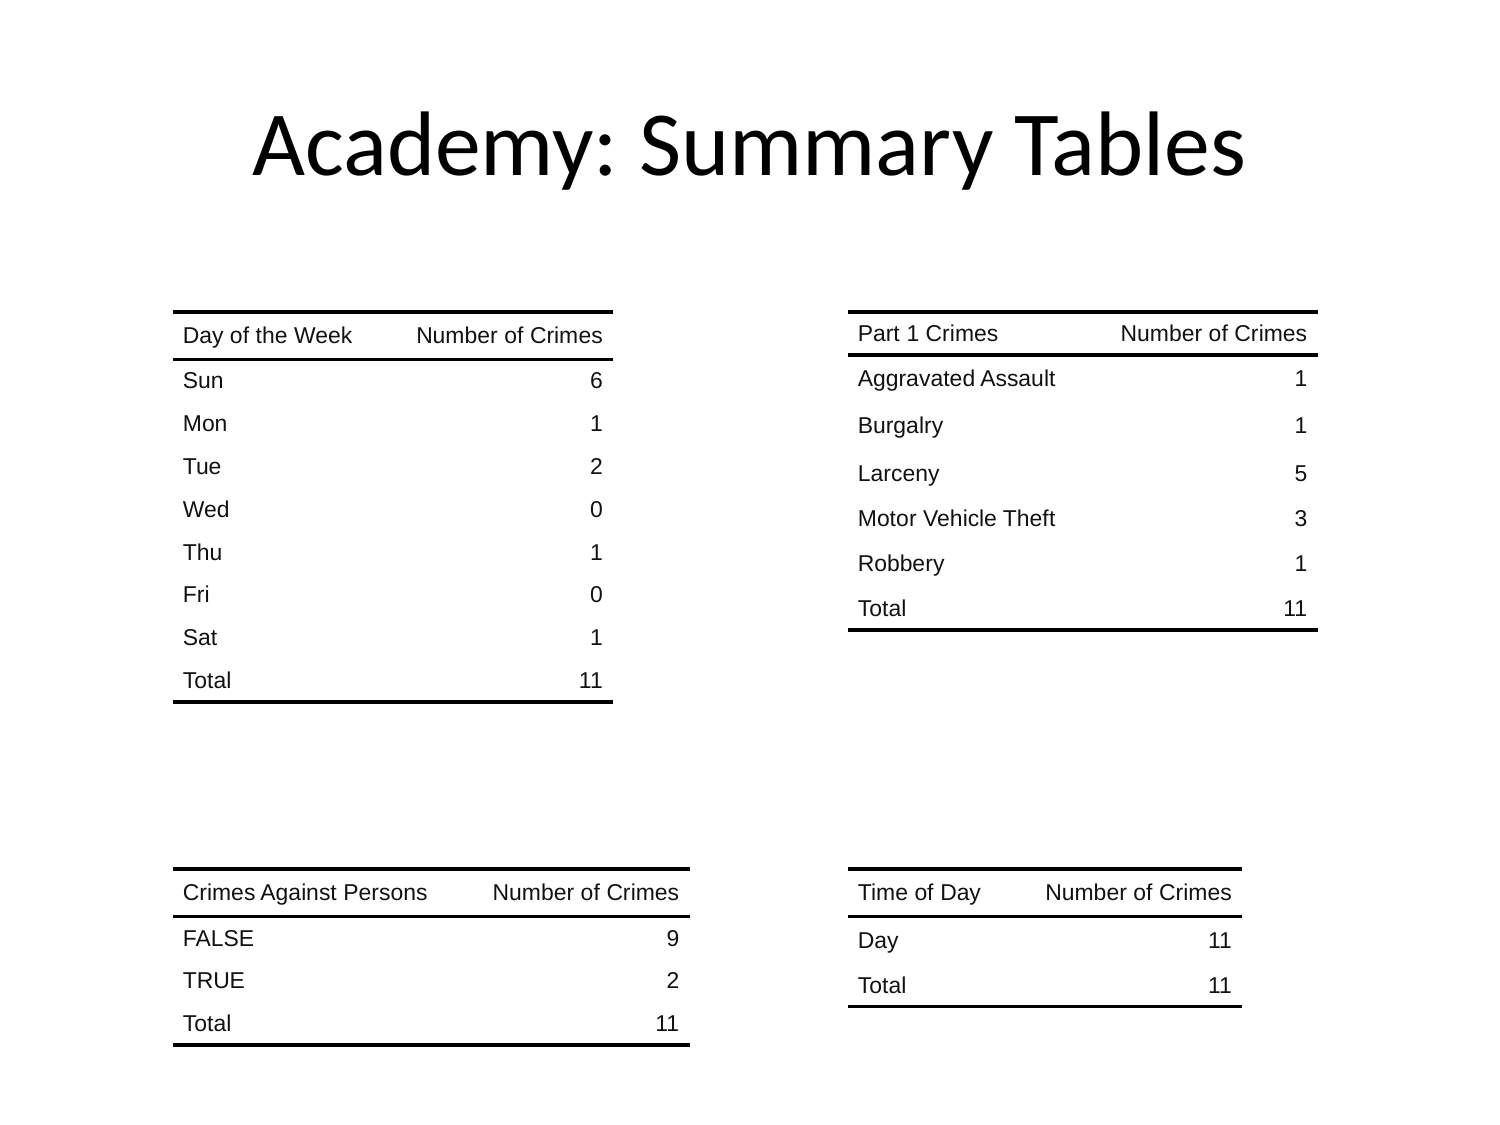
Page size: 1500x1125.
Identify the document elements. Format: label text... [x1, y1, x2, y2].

table_header Day of the Week [173, 314, 385, 358]
table_cell Sat [173, 616, 385, 659]
table_cell Day [848, 918, 1014, 964]
table_cell Motor Vehicle Theft [848, 497, 1089, 540]
table_cell 0 [385, 488, 613, 531]
table_cell 11 [1014, 918, 1242, 964]
table_cell Larceny [848, 449, 1089, 497]
table_cell Sun [173, 361, 385, 402]
table_cell 11 [461, 1002, 690, 1043]
table_cell 6 [385, 361, 613, 402]
table_header Time of Day [848, 871, 1014, 915]
table_cell 3 [1089, 497, 1318, 540]
table_cell 1 [385, 402, 613, 445]
table_cell Robbery [848, 540, 1089, 587]
table_header Number of Crimes [385, 314, 613, 358]
title Academy: Summary Tables [75, 45, 1425, 233]
table_cell Burgalry [848, 402, 1089, 449]
table_cell Total [848, 964, 1014, 1005]
table_cell 11 [1014, 964, 1242, 1005]
table_cell Aggravated Assault [848, 357, 1089, 402]
table_cell FALSE [173, 918, 461, 960]
table_header Crimes Against Persons [173, 871, 461, 915]
table_cell 1 [1089, 540, 1318, 587]
table_header Number of Crimes [1089, 314, 1318, 353]
table_cell 1 [1089, 402, 1318, 449]
table_cell 11 [1089, 587, 1318, 628]
table_cell 1 [1089, 357, 1318, 402]
table_header Number of Crimes [1014, 871, 1242, 915]
table_cell 2 [461, 960, 690, 1002]
table_cell 0 [385, 574, 613, 616]
table_cell TRUE [173, 960, 461, 1002]
table_cell 11 [385, 659, 613, 700]
table_header Part 1 Crimes [848, 314, 1089, 353]
table_cell Total [173, 659, 385, 700]
table_cell 1 [385, 531, 613, 574]
table_cell Tue [173, 445, 385, 488]
table_cell Total [173, 1002, 461, 1043]
table_cell Mon [173, 402, 385, 445]
table_cell 1 [385, 616, 613, 659]
table_cell 9 [461, 918, 690, 960]
table_cell 5 [1089, 449, 1318, 497]
table_cell Total [848, 587, 1089, 628]
table_cell 2 [385, 445, 613, 488]
table_cell Wed [173, 488, 385, 531]
table_cell Thu [173, 531, 385, 574]
table_header Number of Crimes [461, 871, 690, 915]
table_cell Fri [173, 574, 385, 616]
